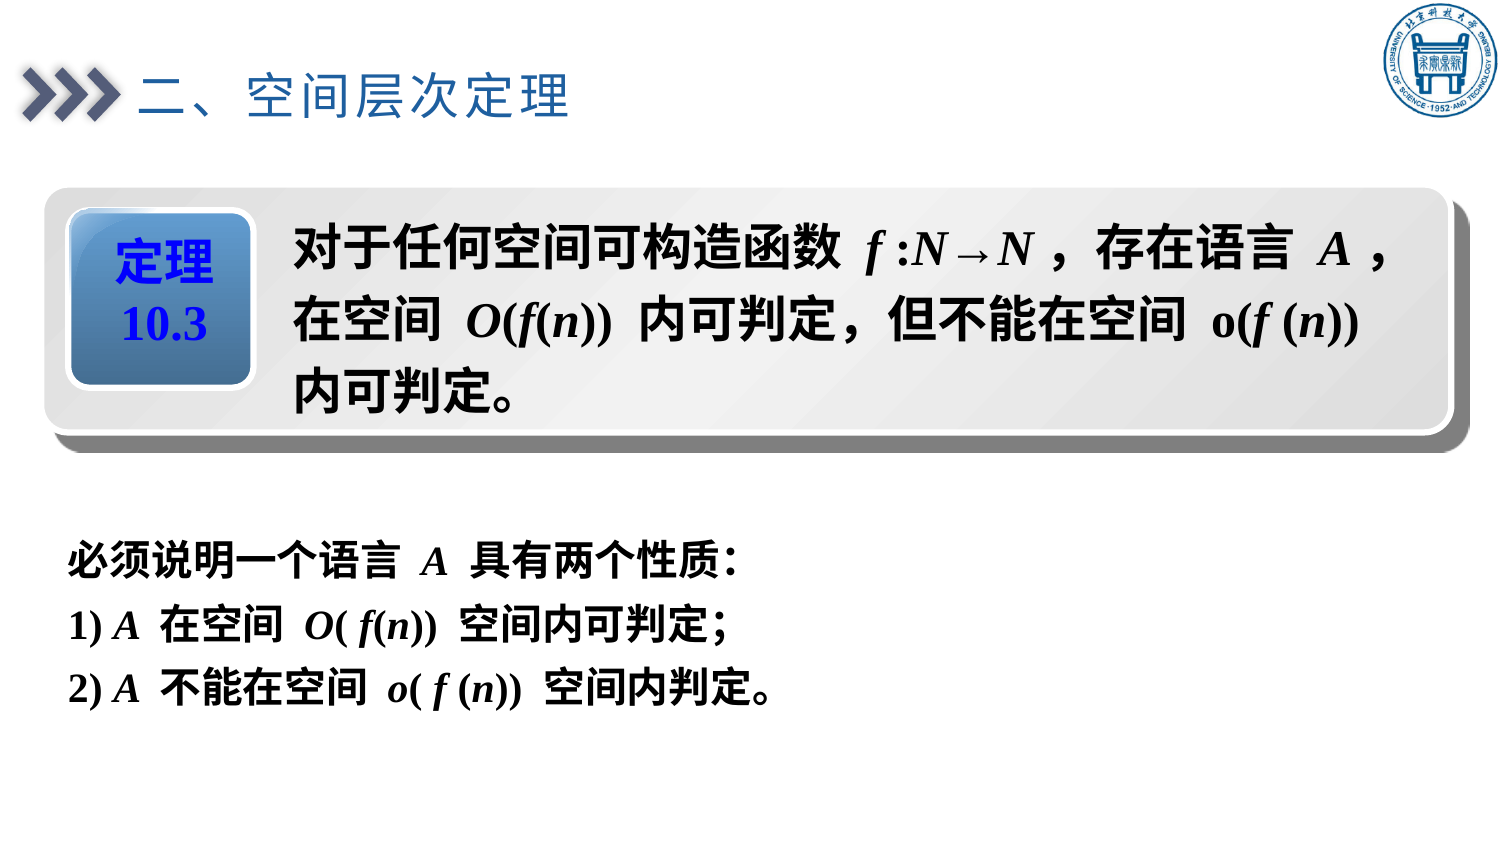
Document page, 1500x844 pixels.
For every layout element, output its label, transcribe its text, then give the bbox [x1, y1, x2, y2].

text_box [41, 184, 1452, 433]
text_box [22, 67, 57, 122]
text_box [86, 67, 121, 122]
picture [1359, 0, 1500, 122]
text_box 必须说明一个语言 A 具有两个性质： 1) A 在空间 O( f(n)) 空间内可判定； 2) A 不能在空间 o( f (n)) 空间内判定。 [53, 518, 1459, 719]
text_box 二、空间层次定理 [125, 58, 581, 130]
text_box [54, 67, 89, 122]
